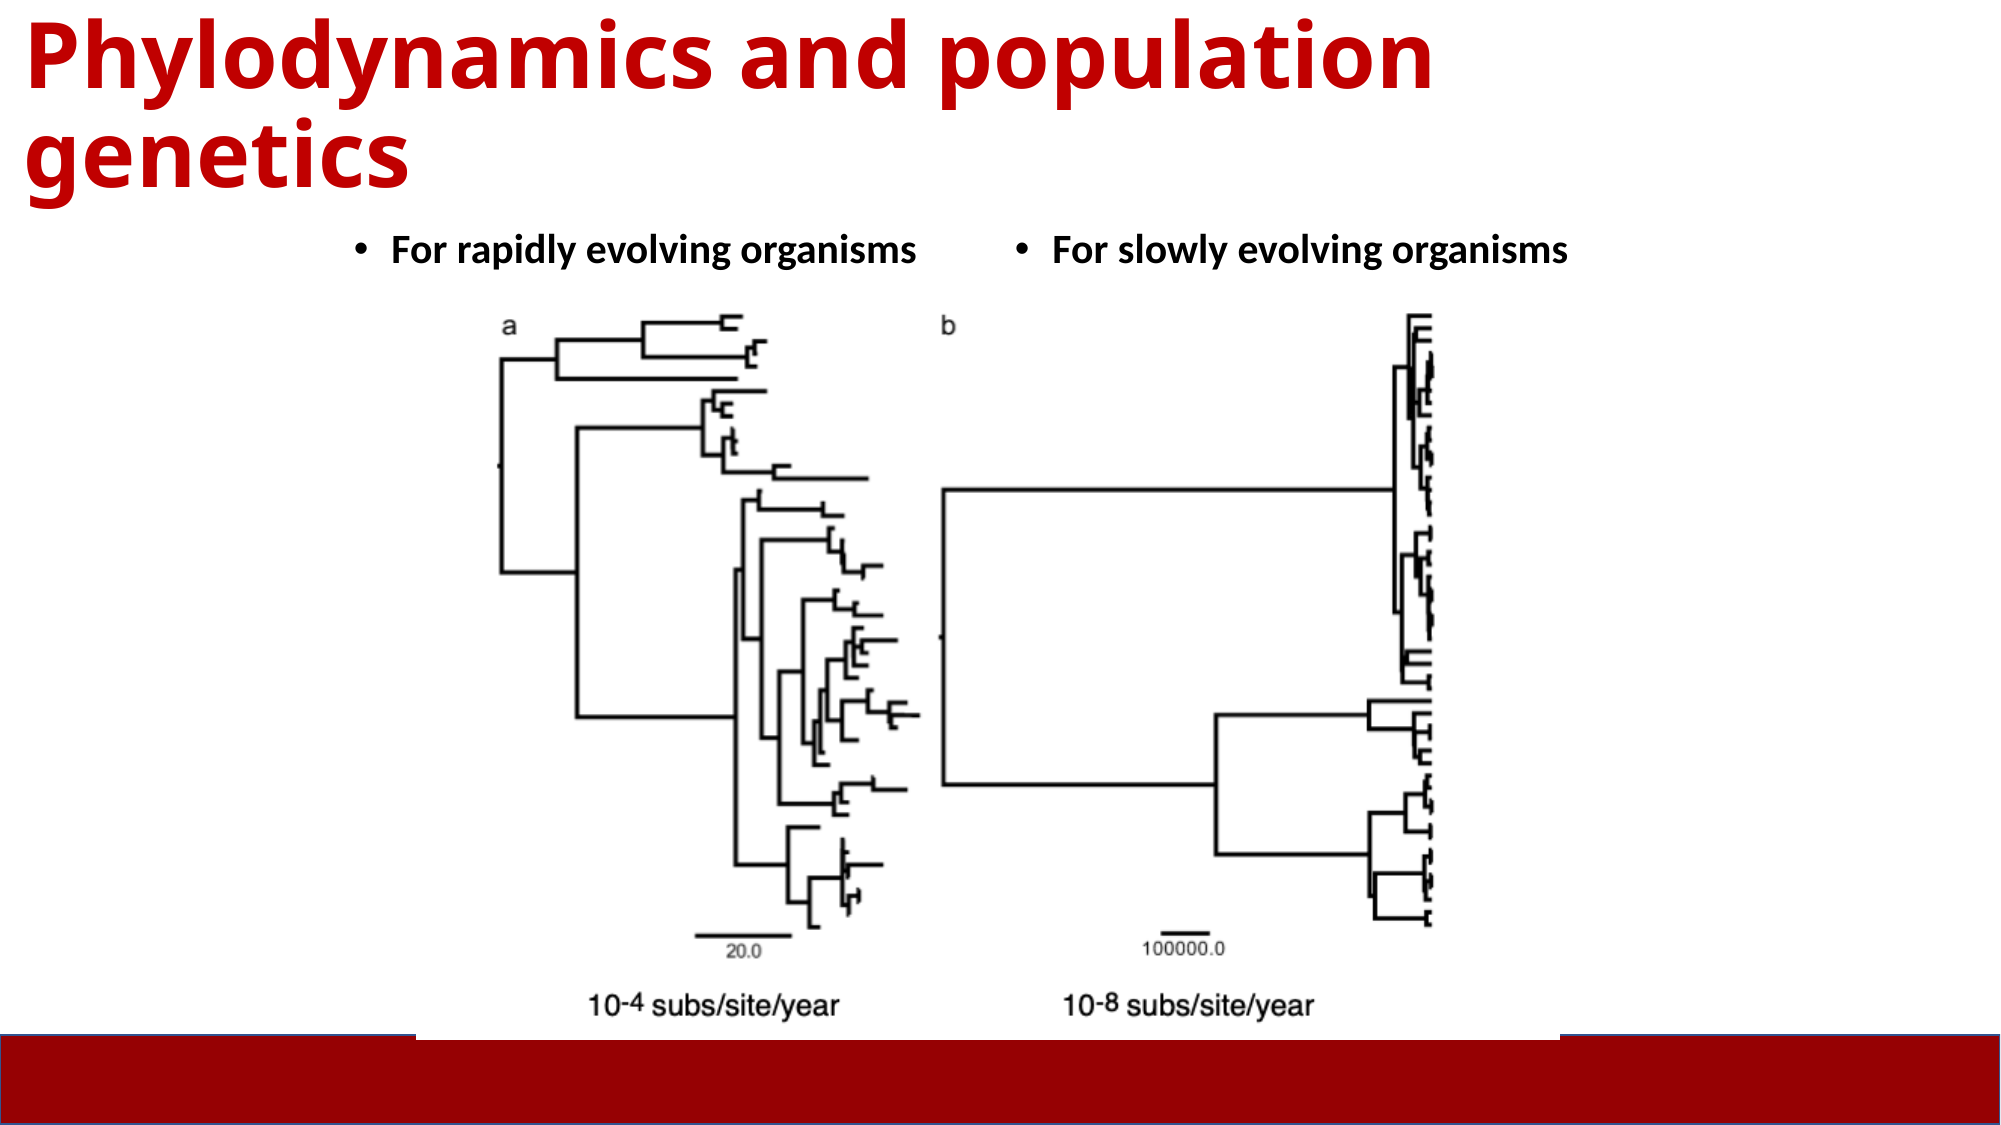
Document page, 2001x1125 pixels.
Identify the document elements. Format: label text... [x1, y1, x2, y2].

list For rapidly evolving organisms [339, 220, 977, 935]
list For slowly evolving organisms [999, 220, 1638, 935]
picture [416, 291, 1560, 1040]
title Phylodynamics and population genetics [8, 0, 1560, 218]
